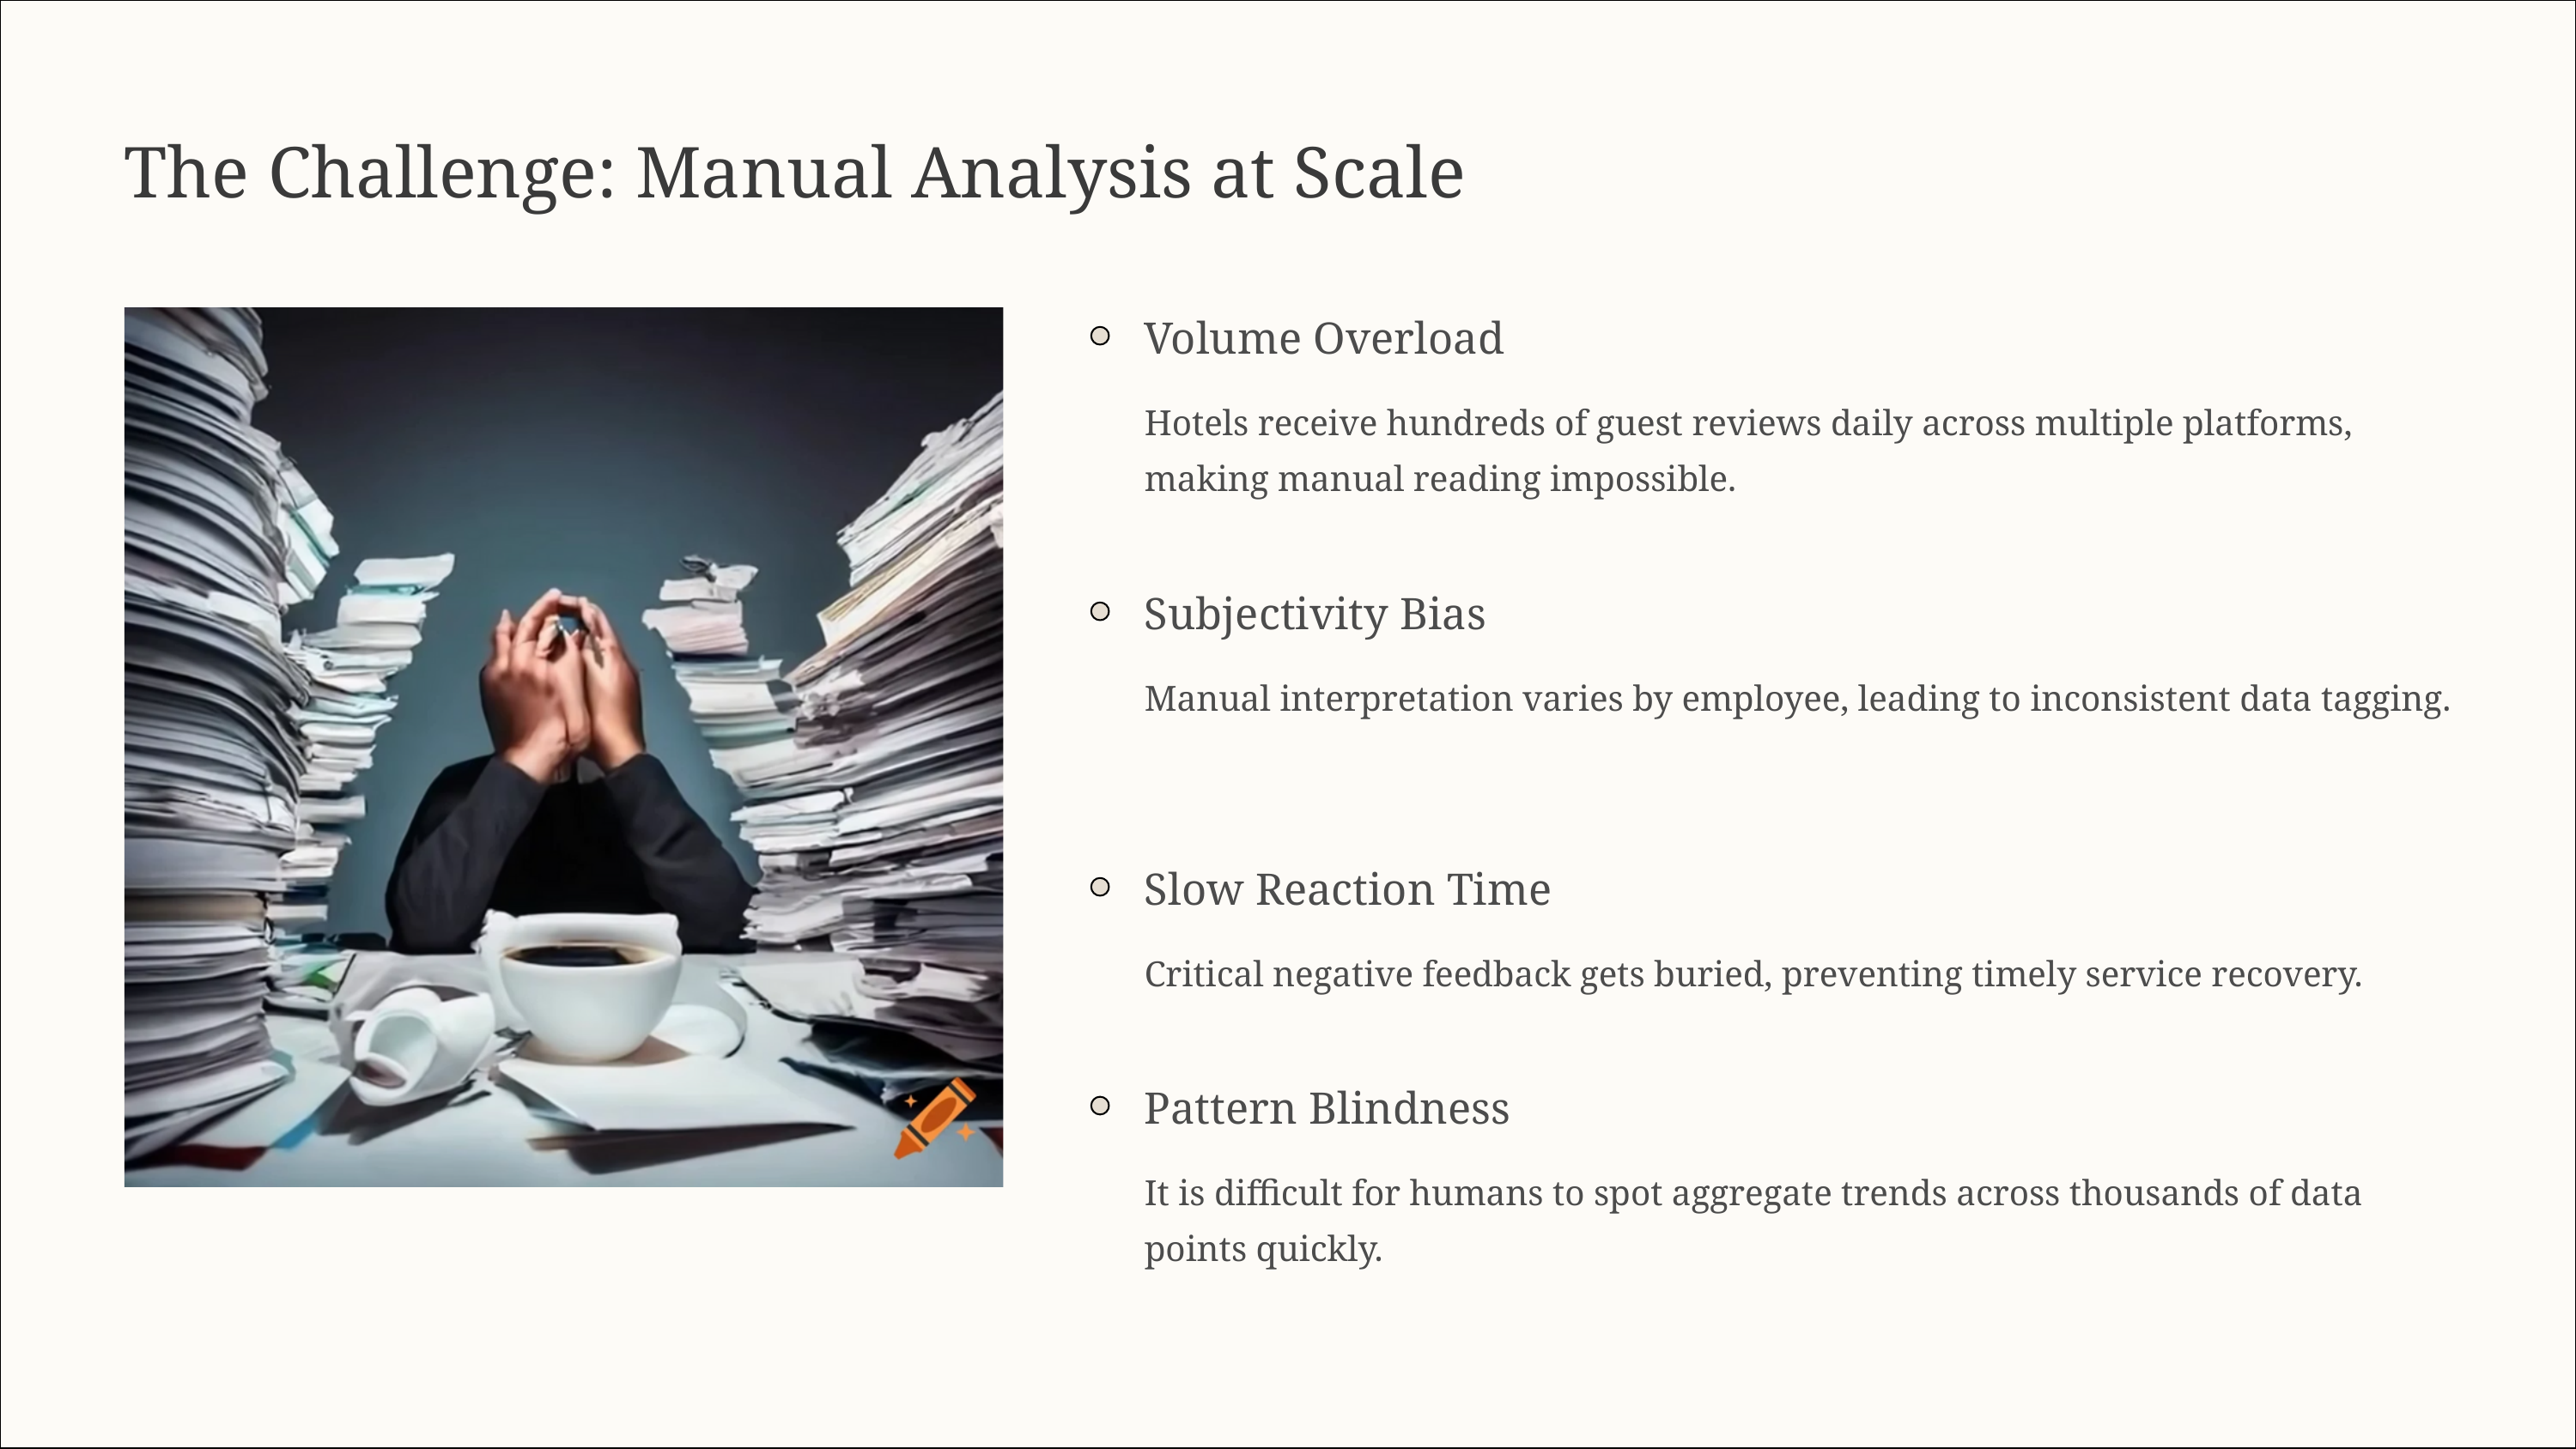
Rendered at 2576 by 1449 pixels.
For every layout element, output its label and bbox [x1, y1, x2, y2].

text_box [0, 0, 2576, 1449]
text_box [124, 307, 1004, 1187]
text_box [1091, 326, 1109, 345]
text_box [1091, 1096, 1109, 1115]
text_box [1091, 877, 1109, 896]
text_box [1091, 602, 1109, 621]
